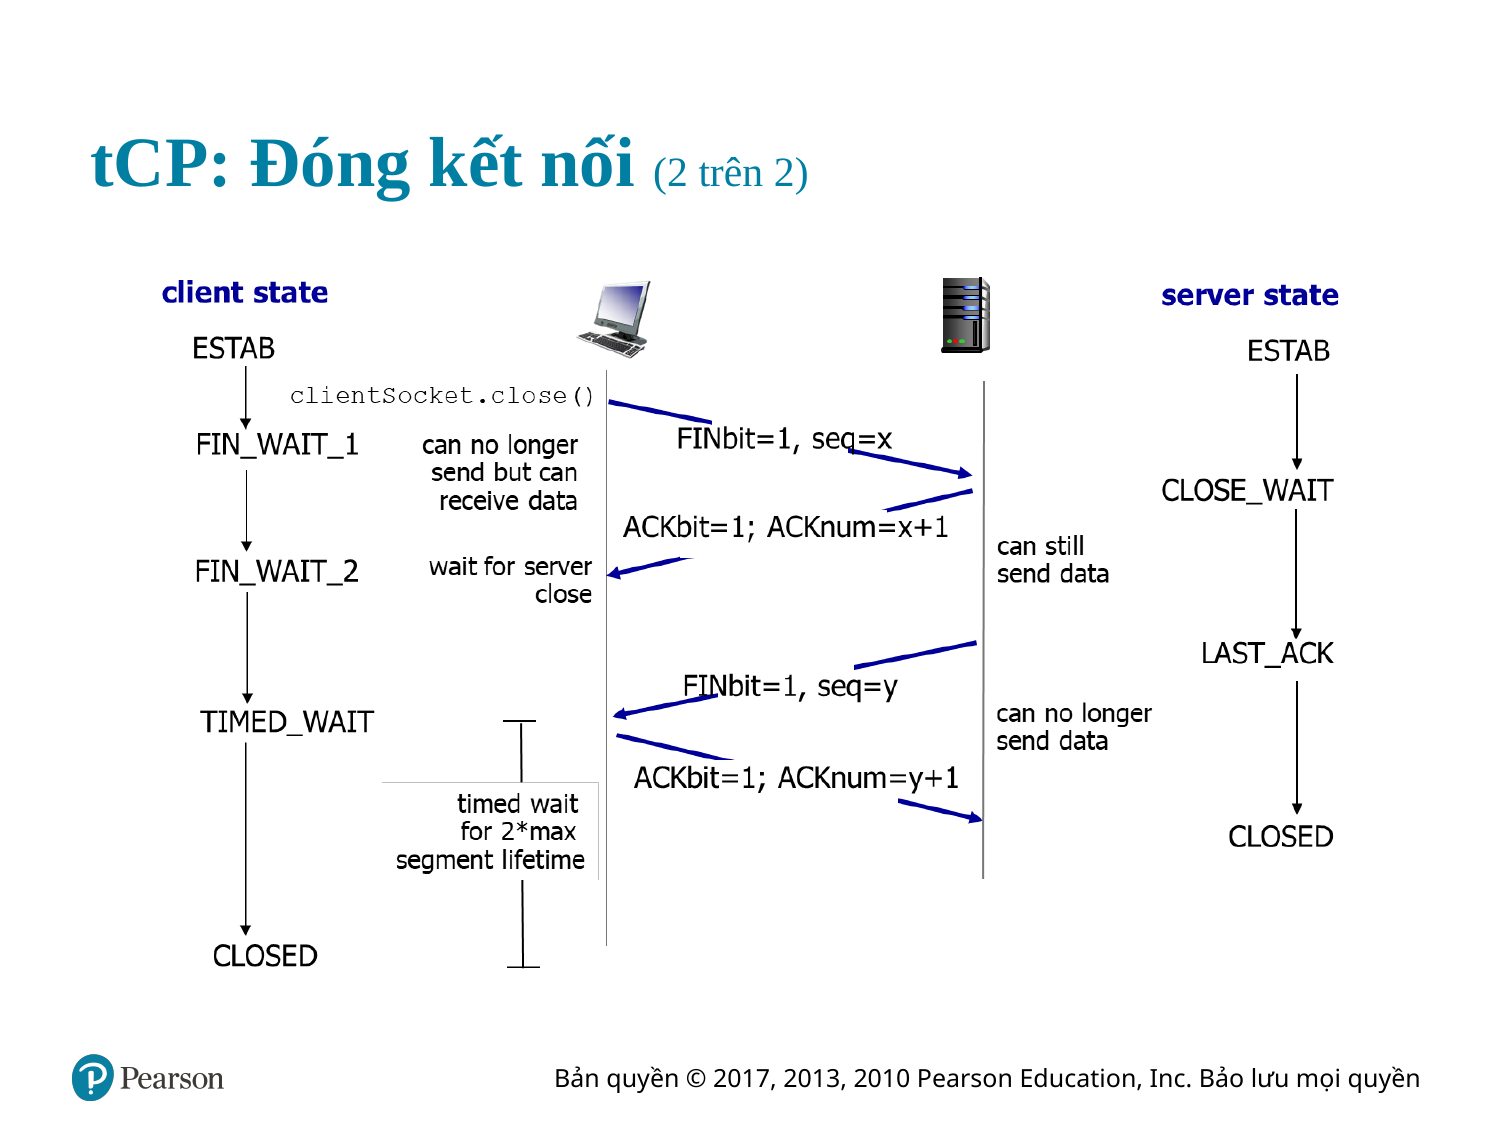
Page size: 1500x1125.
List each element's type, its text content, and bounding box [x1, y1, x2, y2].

picture [143, 262, 1357, 990]
picture [72, 1054, 88, 1070]
picture [98, 1054, 224, 1101]
title t C P: Đóng kết nối (2 trên 2) [75, 0, 1425, 216]
picture [72, 1087, 83, 1101]
picture [80, 1063, 106, 1088]
